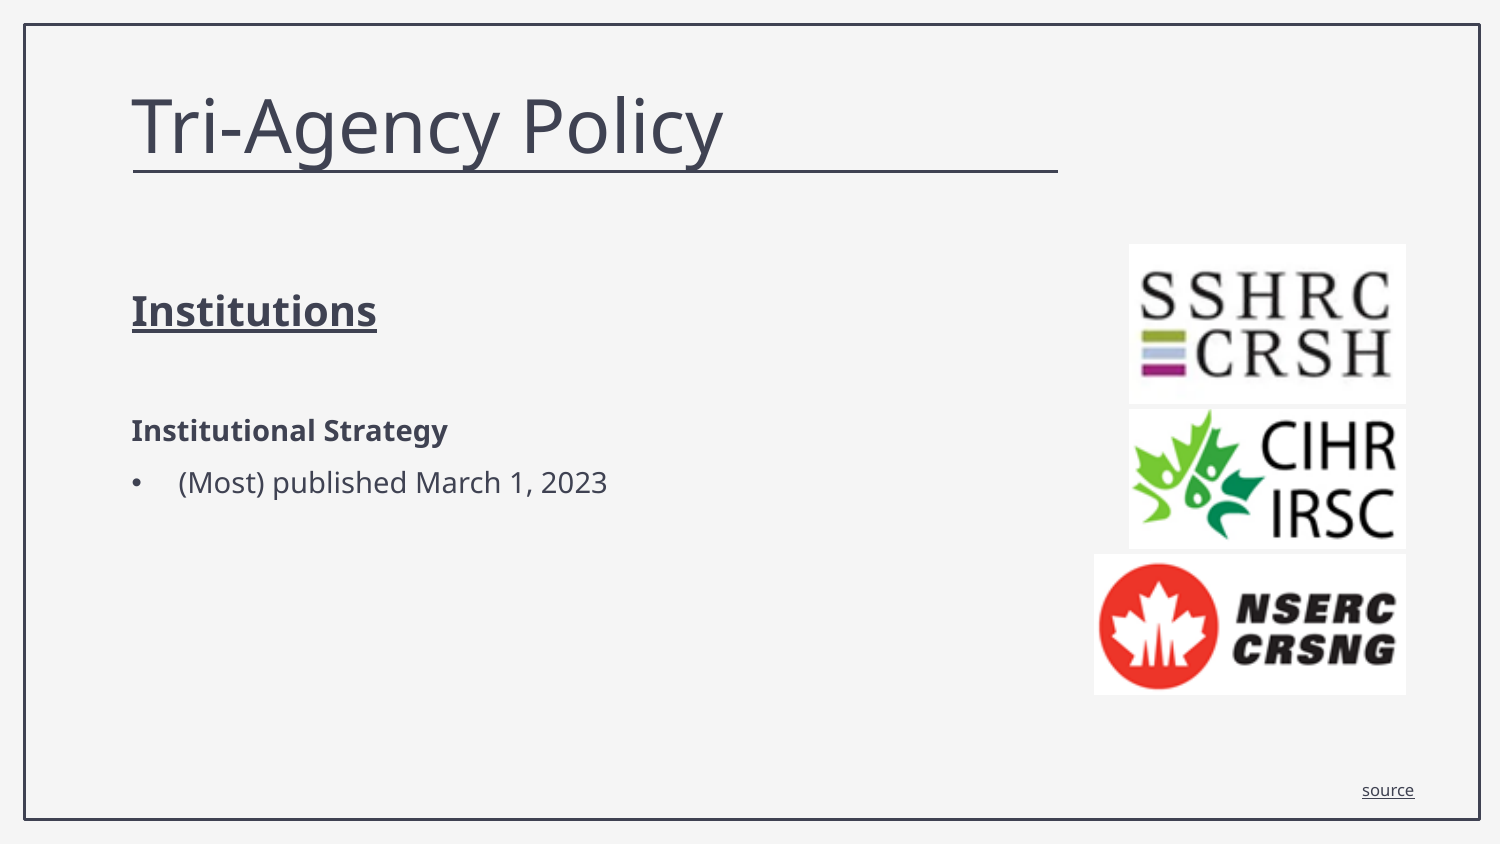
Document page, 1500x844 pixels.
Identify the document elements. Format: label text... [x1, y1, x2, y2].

picture [1129, 408, 1406, 550]
text_box Institutions Institutional Strategy (Most) published March 1, 2023 [116, 244, 829, 710]
text_box source [1347, 768, 1452, 815]
title Tri-Agency Policy [116, 63, 1216, 191]
picture [1094, 554, 1406, 695]
picture [1129, 244, 1406, 404]
